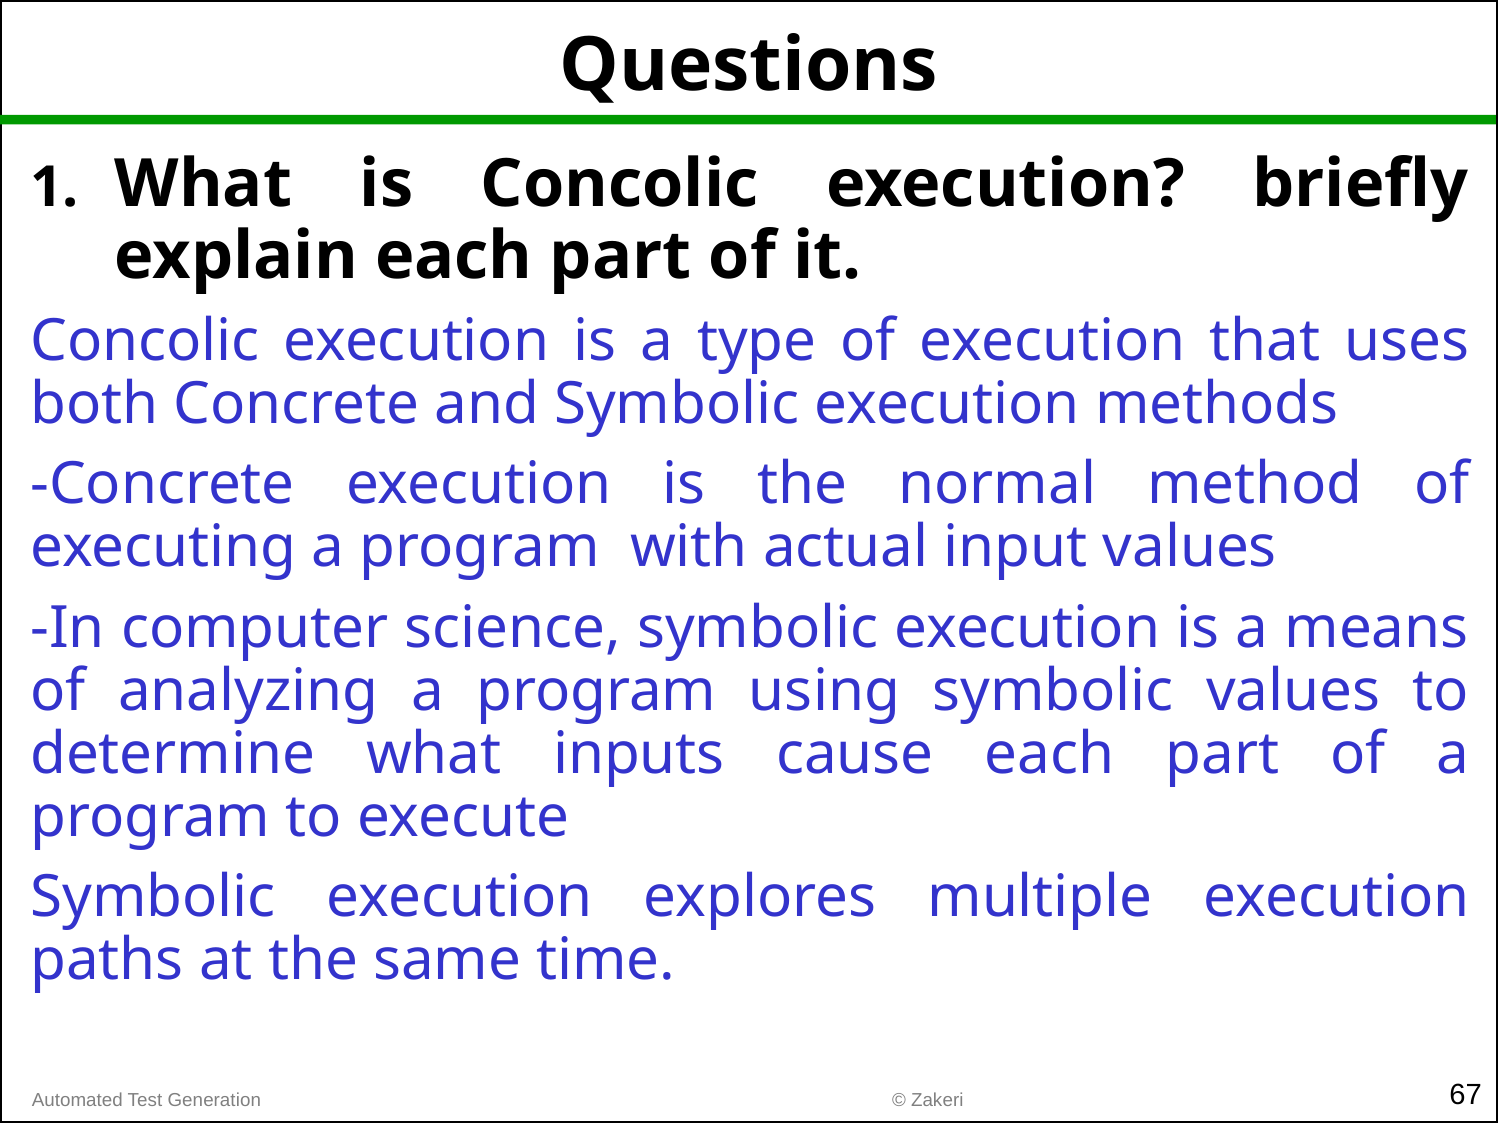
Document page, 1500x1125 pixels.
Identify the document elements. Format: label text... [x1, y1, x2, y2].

slide_number Automated Test Generation [16, 1080, 657, 1118]
footer © Zakeri [690, 1078, 1166, 1118]
title Questions [14, 7, 1483, 125]
slide_number 67 [1184, 1077, 1498, 1118]
list What is Concolic execution? briefly explain each part of it. Concolic execution is a type of execution that uses both Concrete and Symbolic execution methods -Concrete execution is the normal method of executing a program with actual input values -In computer science, symbolic execution is a means of analyzing a program using symbolic values to determine what inputs cause each part of a program to execute Symbolic execution explores multiple execution paths at the same time. [15, 141, 1485, 1074]
